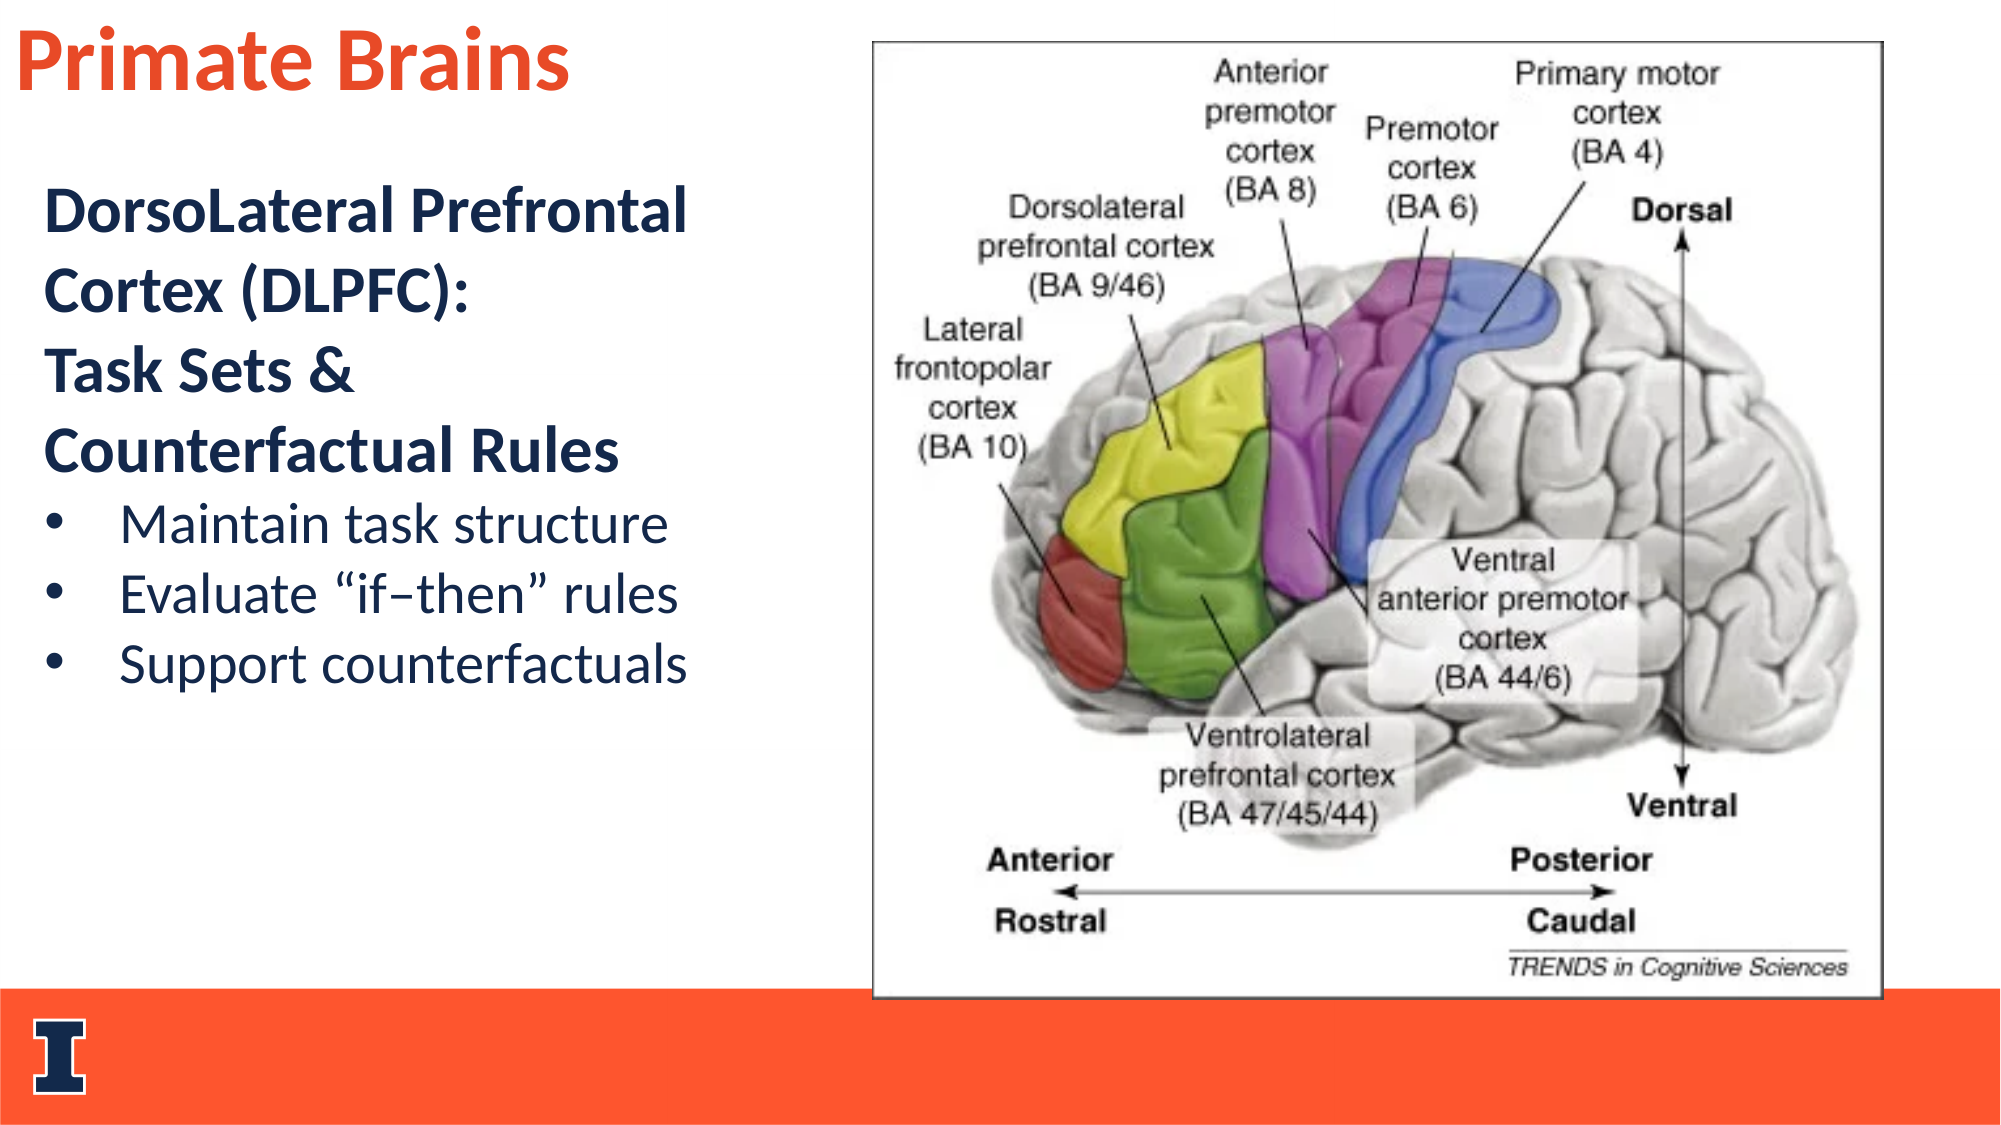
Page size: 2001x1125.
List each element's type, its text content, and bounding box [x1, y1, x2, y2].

text_box DorsoLateral Prefrontal Cortex (DLPFC): Task Sets & Counterfactual Rules Maintain task structure Evaluate “if–then” rules Support counterfactuals [29, 158, 720, 703]
picture [0, 0, 2001, 1125]
text_box Primate Brains [0, 0, 1884, 121]
